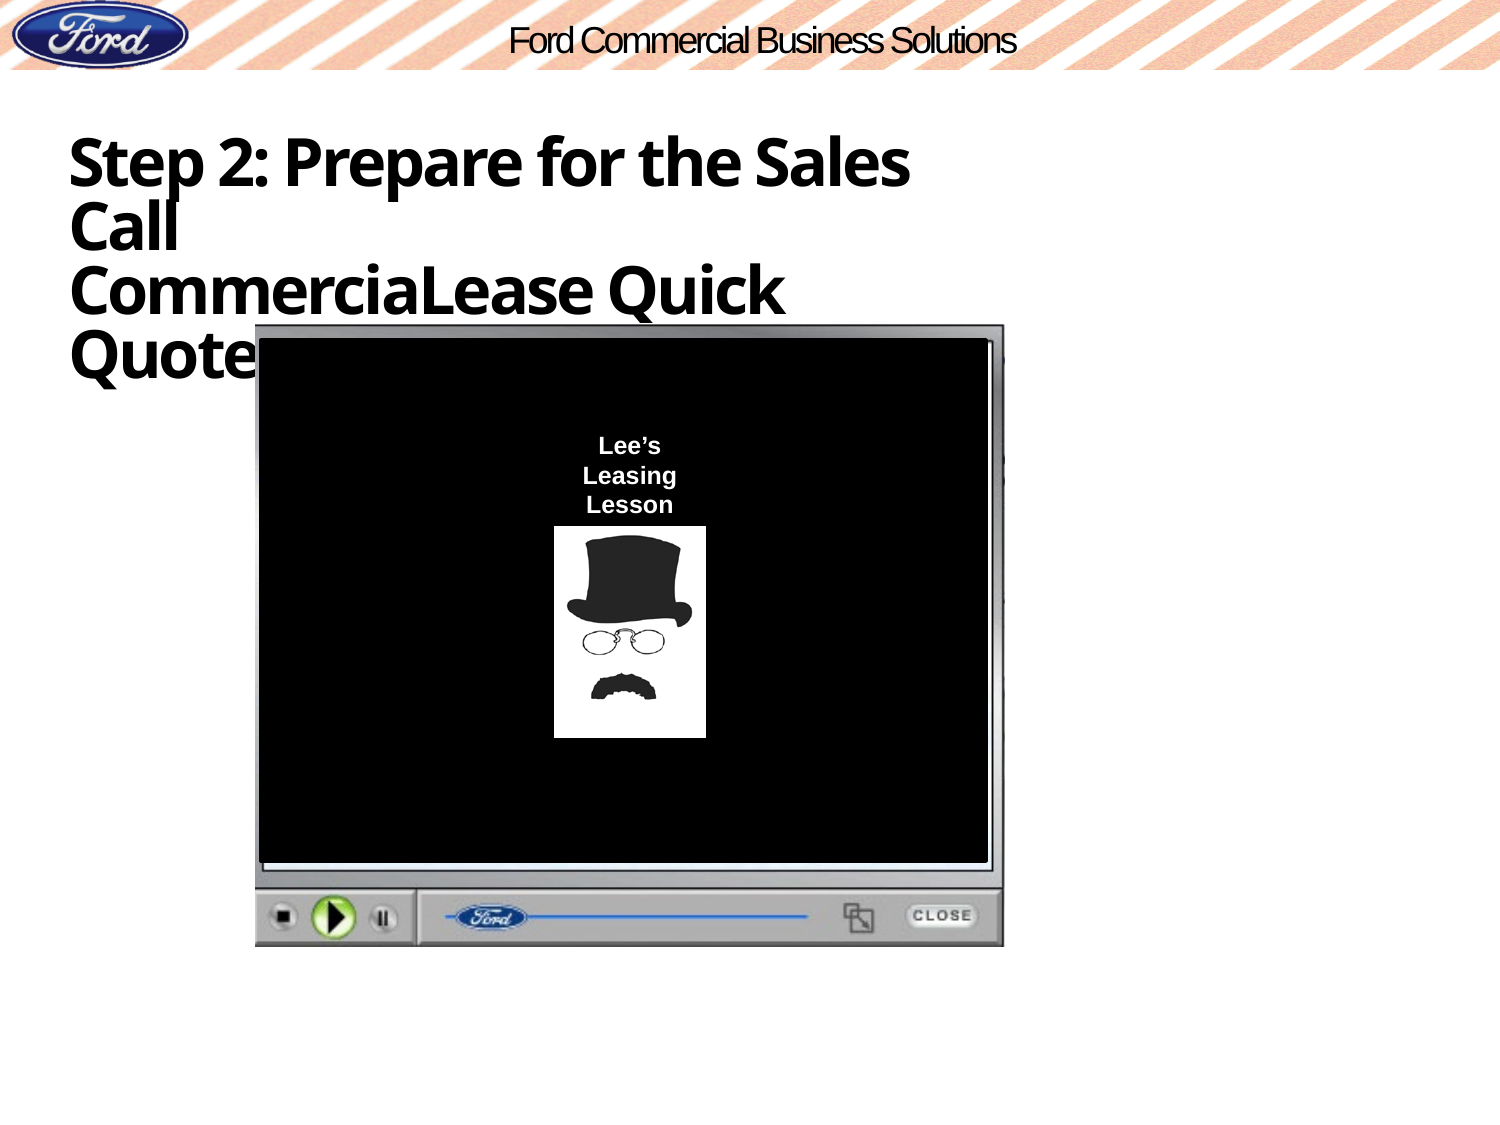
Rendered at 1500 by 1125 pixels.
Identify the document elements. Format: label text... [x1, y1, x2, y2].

title Step 2: Prepare for the Sales Call CommerciaLease Quick Quote [53, 127, 978, 199]
list Michelle assembles the Customer Sales Presentation Kit in the Commercial Vehicle Presentation folder and adds a QFC credit application, relevant presentation materials and brochures, and the completed worksheets from the Commercial Cost-Per-Mile Value Builder Quick Quote Tool . [688, 0, 772, 70]
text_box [254, 322, 1006, 947]
picture [9, 0, 190, 70]
